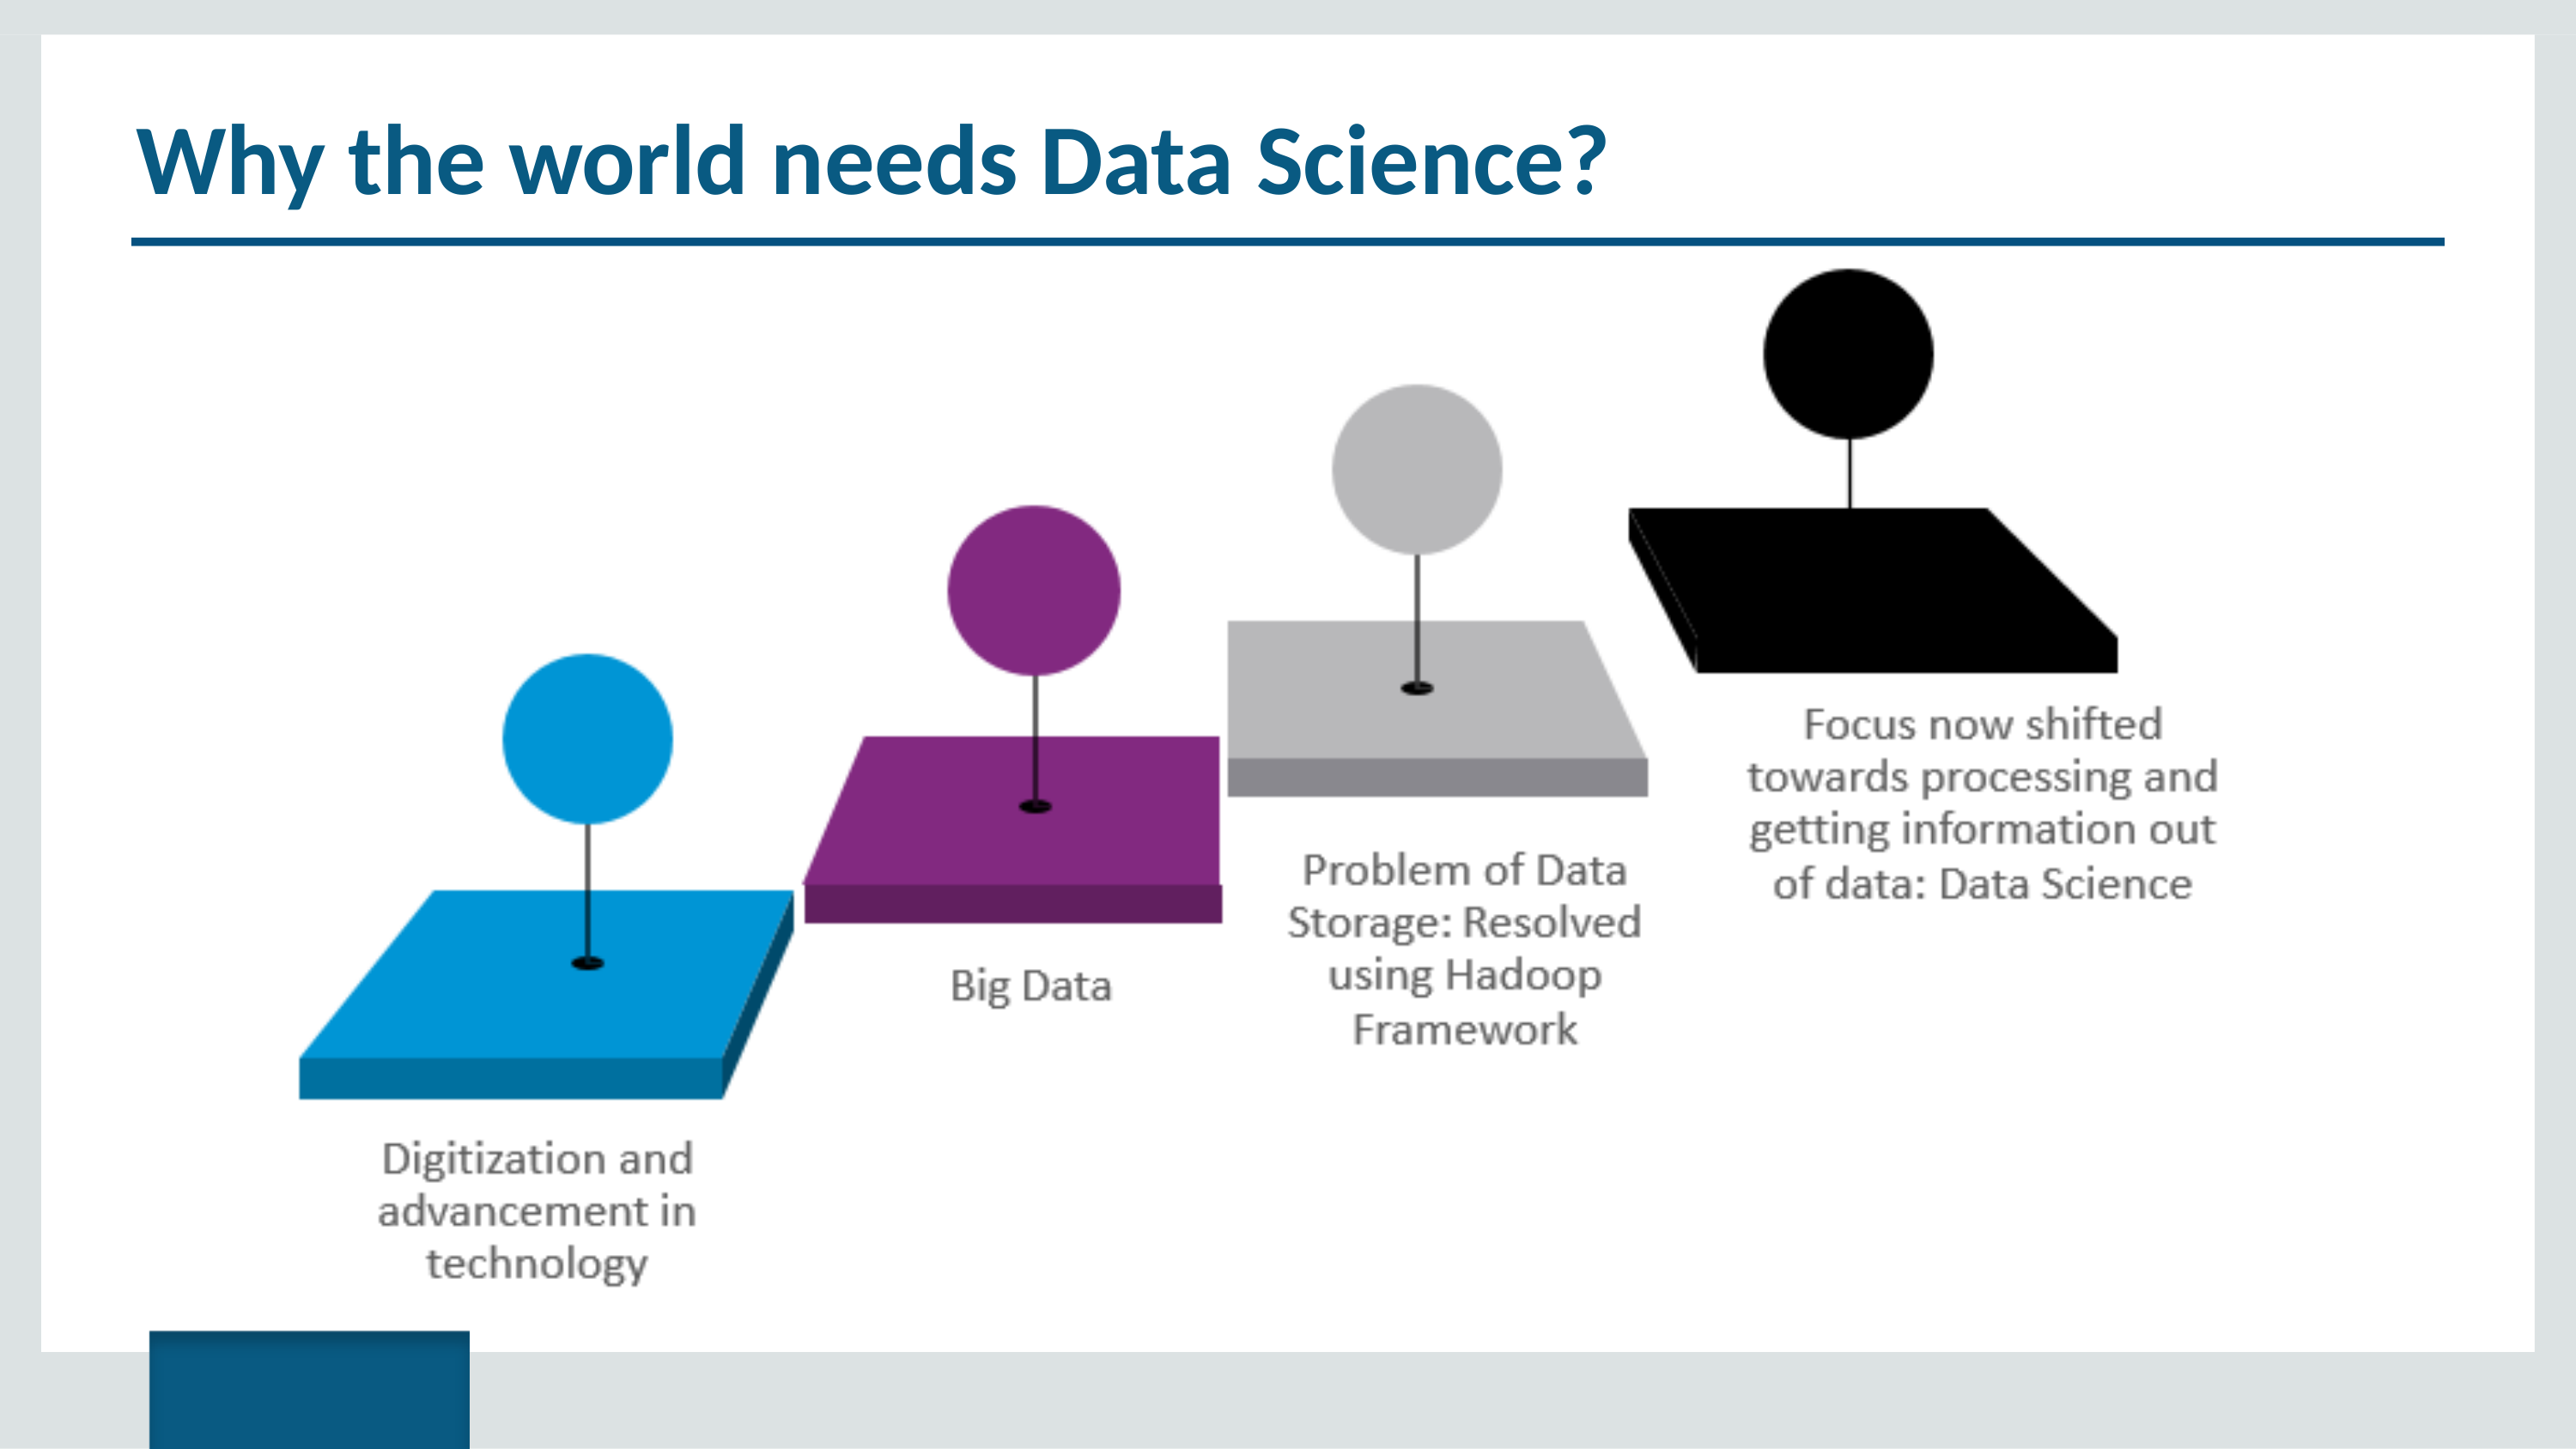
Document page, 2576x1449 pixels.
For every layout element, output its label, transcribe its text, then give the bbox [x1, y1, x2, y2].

picture [149, 1331, 470, 1449]
picture [152, 264, 2374, 1293]
text_box [2394, 237, 2445, 246]
title Why the world needs Data Science? [132, 91, 2394, 337]
